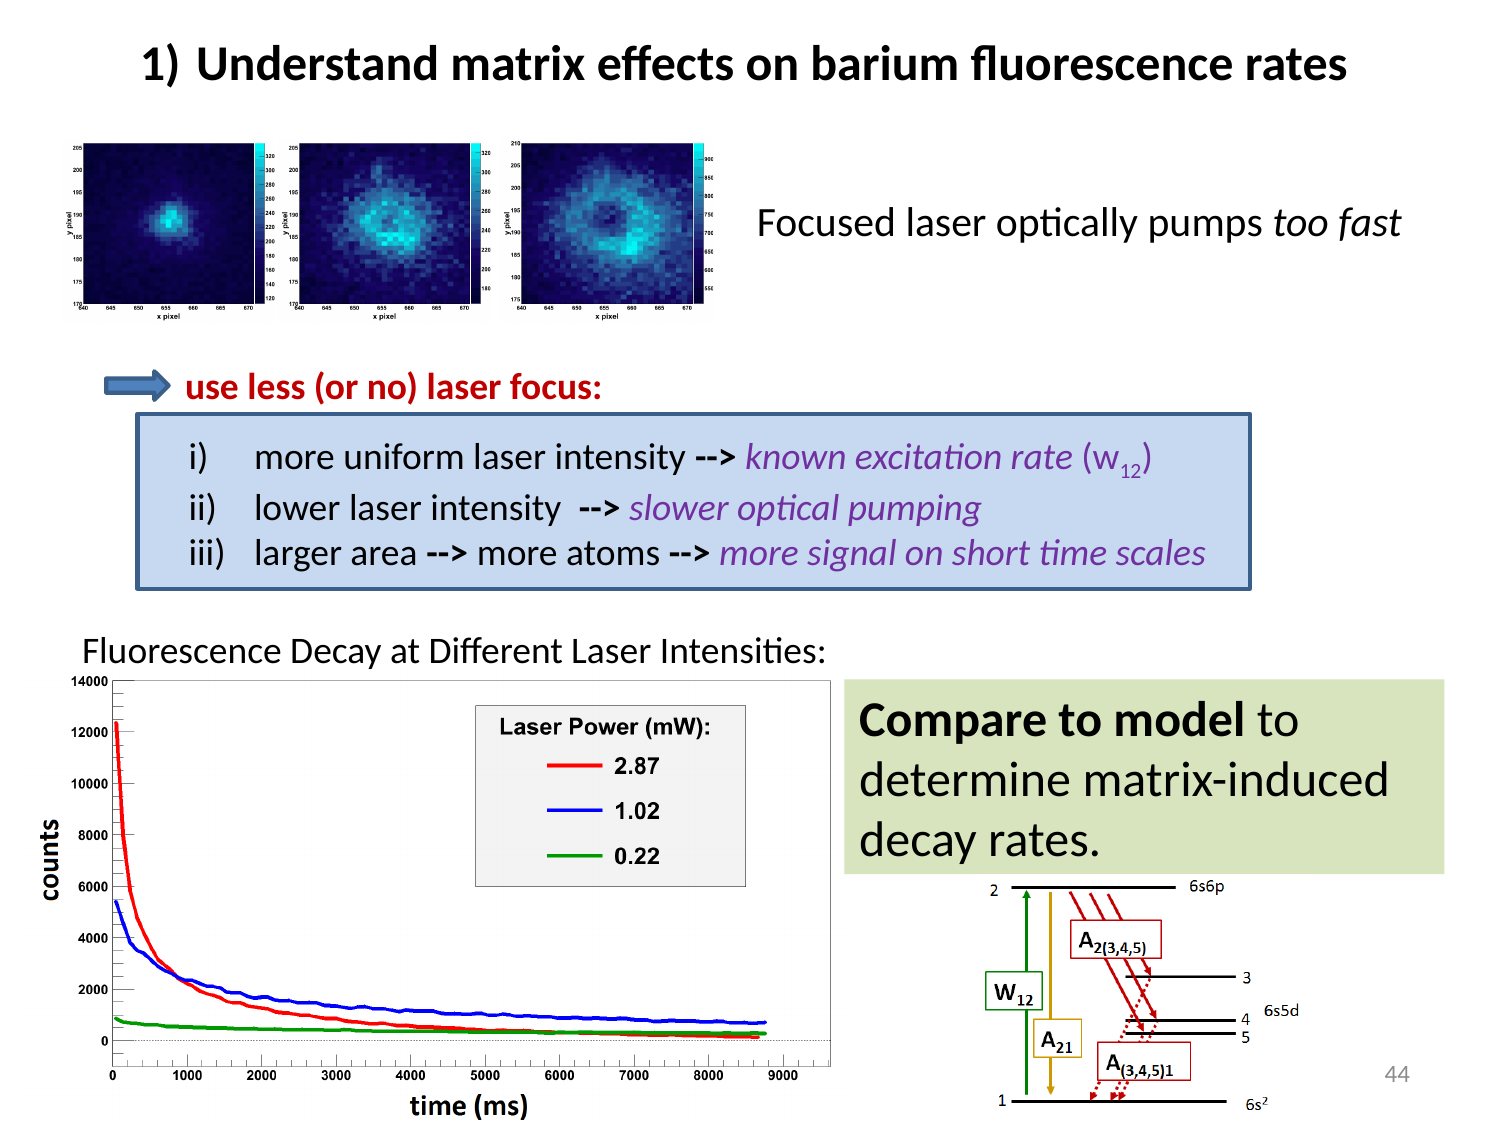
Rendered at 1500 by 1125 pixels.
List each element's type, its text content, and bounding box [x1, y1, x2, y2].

picture [976, 874, 1312, 1125]
text_box Fluorescence Decay at Different Laser Intensities: [67, 618, 843, 651]
slide_number 44 [1318, 1042, 1425, 1103]
picture [500, 137, 714, 324]
text_box Focused laser optically pumps too fast [742, 187, 1417, 253]
picture [62, 138, 276, 324]
picture [277, 138, 491, 324]
text_box [104, 369, 170, 402]
picture [24, 653, 851, 1125]
text_box Compare to model to determine matrix-induced decay rates. [854, 679, 1445, 875]
text_box more uniform laser intensity --> known excitation rate (w12) lower laser intensity --> slower optical pumping larger area --> more atoms --> more signal on short time scales [173, 424, 1222, 626]
text_box [135, 412, 1252, 591]
text_box use less (or no) laser focus: [170, 355, 618, 415]
text_box Understand matrix effects on barium fluorescence rates [125, 22, 1375, 98]
